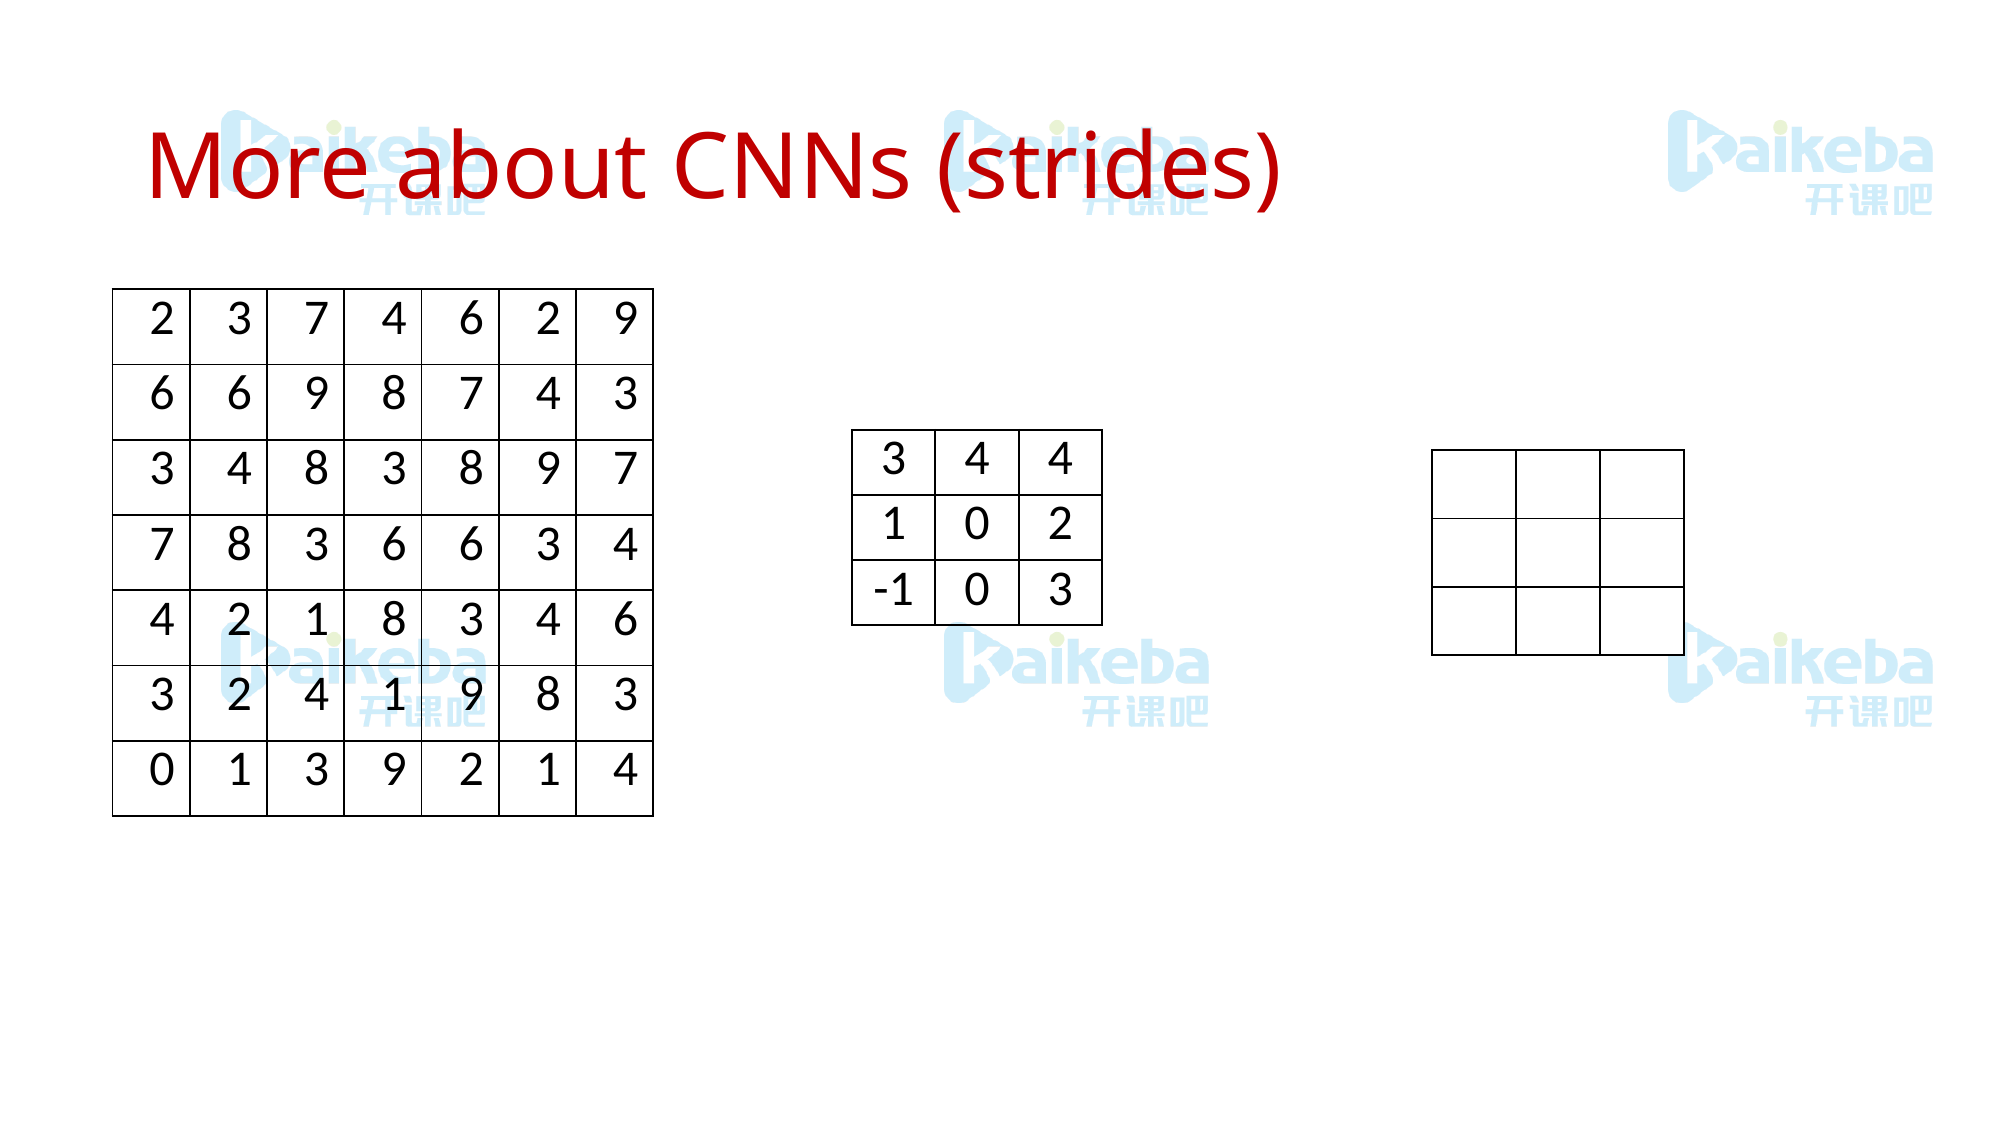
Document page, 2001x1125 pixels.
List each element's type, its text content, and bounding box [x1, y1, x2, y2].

table_cell 9 [268, 365, 343, 439]
table_header 6 [422, 290, 498, 364]
table_cell 6 [422, 516, 498, 589]
table_cell 1 [345, 666, 421, 740]
table_cell 8 [500, 666, 575, 740]
table_header 3 [853, 431, 934, 494]
table_cell 2 [191, 591, 266, 665]
table_header 7 [268, 290, 343, 364]
table_cell 4 [268, 666, 343, 740]
table_cell 6 [577, 591, 652, 665]
table_header 3 [191, 290, 266, 364]
table_header [1517, 451, 1599, 518]
table_header 4 [936, 431, 1018, 494]
table_header 2 [113, 290, 189, 364]
table_cell 3 [577, 365, 652, 439]
table_cell 4 [500, 591, 575, 665]
table_cell 8 [345, 591, 421, 665]
table_cell 4 [191, 441, 266, 514]
table_cell [1433, 588, 1515, 654]
table_cell 9 [345, 742, 421, 815]
table_cell 3 [113, 666, 189, 740]
table_cell 9 [500, 441, 575, 514]
table_cell [1517, 519, 1599, 586]
table_cell 9 [422, 666, 498, 740]
table_cell 0 [113, 742, 189, 815]
table_cell 8 [268, 441, 343, 514]
table_cell 1 [191, 742, 266, 815]
table_cell 3 [1020, 561, 1101, 624]
title More about CNNs (strides) [136, 59, 1863, 278]
table_cell 6 [191, 365, 266, 439]
table_cell 7 [577, 441, 652, 514]
table_cell 2 [1020, 496, 1101, 559]
table_cell 4 [577, 742, 652, 815]
table_cell 3 [345, 441, 421, 514]
table_cell 8 [422, 441, 498, 514]
table_header 2 [500, 290, 575, 364]
table_cell 2 [191, 666, 266, 740]
table_cell 7 [113, 516, 189, 589]
table_cell [1601, 588, 1683, 654]
table_cell 7 [422, 365, 498, 439]
table_header 9 [577, 290, 652, 364]
table_cell 3 [268, 516, 343, 589]
table_header 4 [1020, 431, 1101, 494]
table_cell 3 [113, 441, 189, 514]
table_cell 3 [268, 742, 343, 815]
table_cell 4 [113, 591, 189, 665]
table_cell 2 [422, 742, 498, 815]
table_cell 8 [191, 516, 266, 589]
table_cell [1433, 519, 1515, 586]
table_cell 3 [577, 666, 652, 740]
table_cell 1 [853, 496, 934, 559]
table_cell 0 [936, 496, 1018, 559]
table_cell 1 [500, 742, 575, 815]
table_cell 4 [500, 365, 575, 439]
table_cell -1 [853, 561, 934, 624]
table_cell 3 [500, 516, 575, 589]
table_header [1601, 451, 1683, 518]
table_cell 6 [345, 516, 421, 589]
table_cell 3 [422, 591, 498, 665]
table_cell [1517, 588, 1599, 654]
table_cell 0 [936, 561, 1018, 624]
table_cell 1 [268, 591, 343, 665]
table_cell 8 [345, 365, 421, 439]
table_cell [1601, 519, 1683, 586]
table_header [1433, 451, 1515, 518]
table_header 4 [345, 290, 421, 364]
table_cell 4 [577, 516, 652, 589]
table_cell 6 [113, 365, 189, 439]
